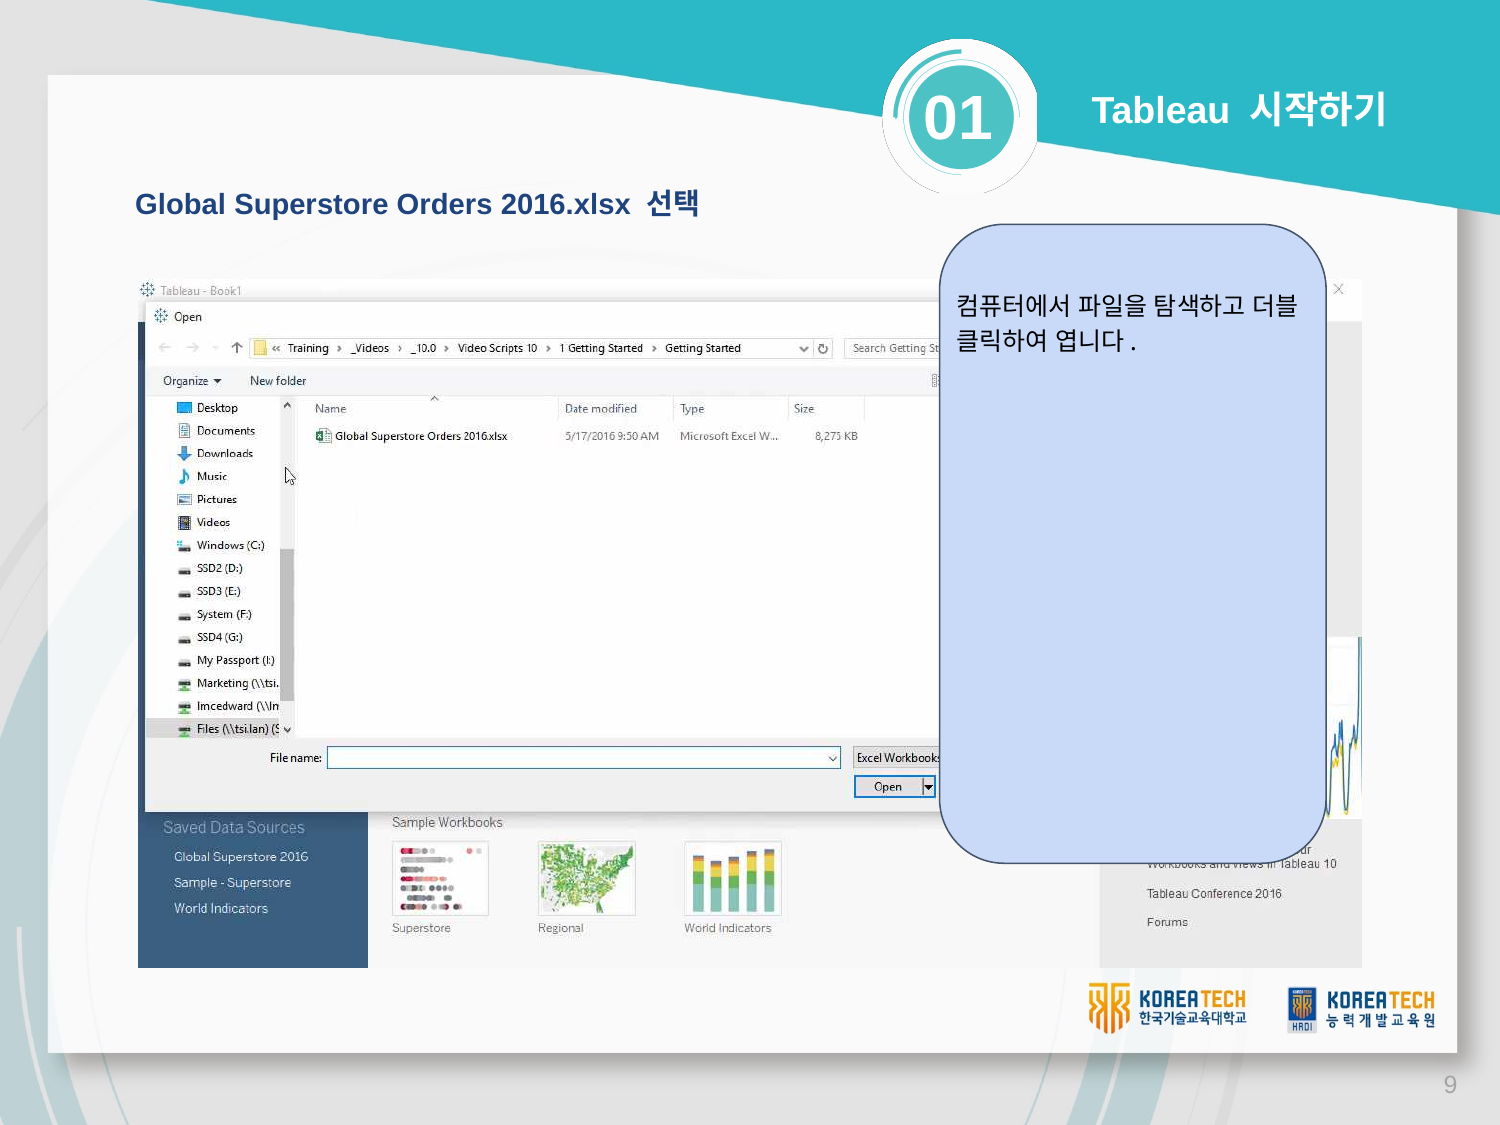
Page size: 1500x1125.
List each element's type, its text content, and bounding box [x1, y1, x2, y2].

picture [0, 0, 1500, 1125]
text_box Global Superstore Orders 2016.xlsx 선택 [120, 170, 1273, 262]
slide_number 9 [1225, 1053, 1473, 1114]
text_box [942, 224, 1324, 271]
text_box Tableau 시작하기 [1046, 78, 1433, 140]
text_box 컴퓨터에서 파일을 탐색하고 더블 클릭하여 엽니다. [941, 271, 1327, 277]
